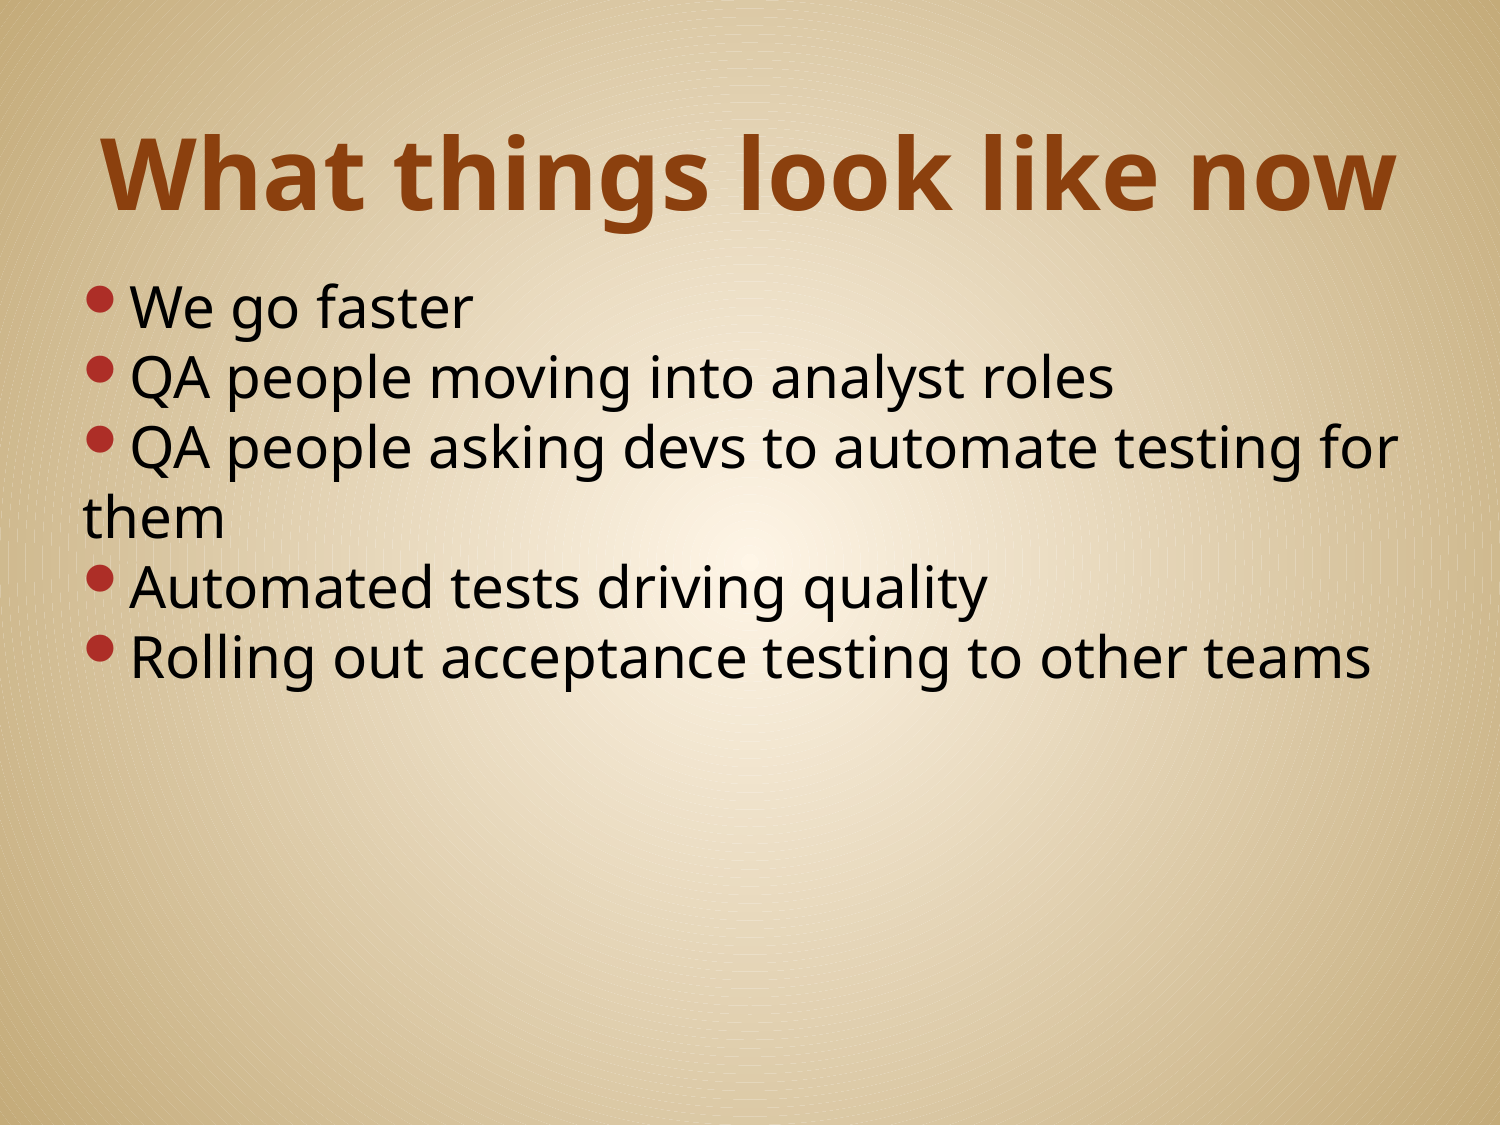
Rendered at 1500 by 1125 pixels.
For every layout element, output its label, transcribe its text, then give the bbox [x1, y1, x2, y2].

title What things look like now [75, 50, 1425, 238]
list We go faster QA people moving into analyst roles QA people asking devs to automate testing for them Automated tests driving quality Rolling out acceptance testing to other teams [75, 262, 1425, 1005]
